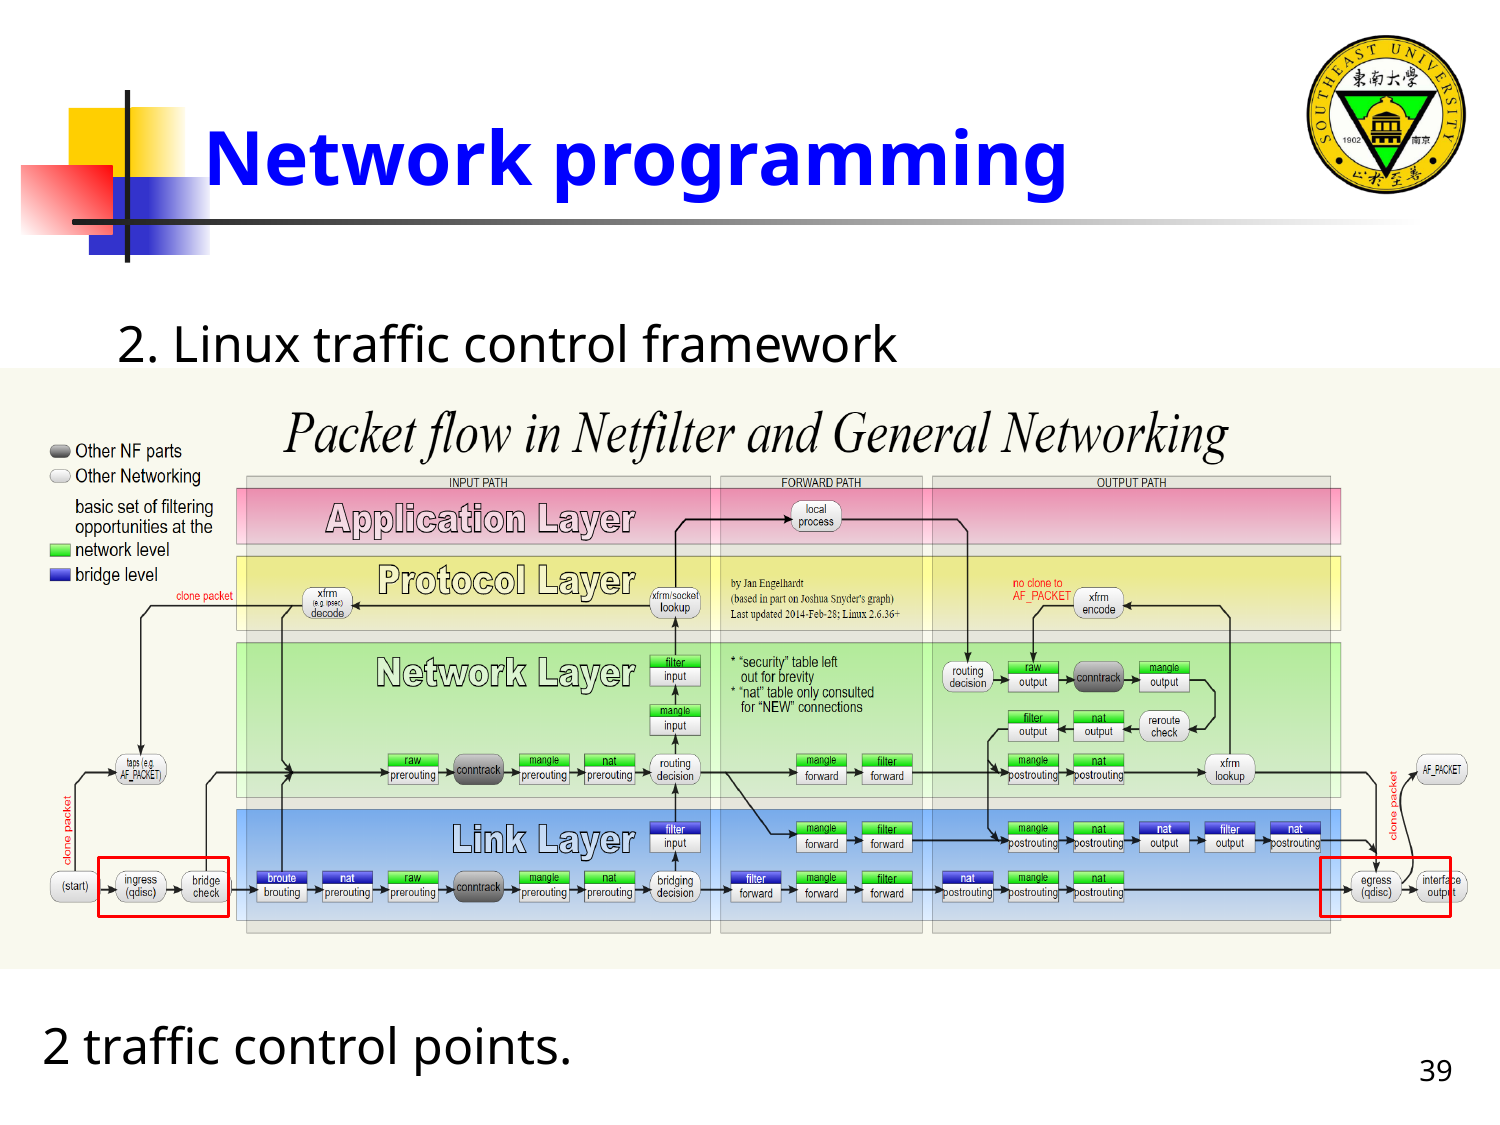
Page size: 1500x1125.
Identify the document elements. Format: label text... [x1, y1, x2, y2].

text_box 2 traffic control points. [27, 977, 1324, 1083]
picture [1304, 32, 1467, 195]
picture [0, 368, 1500, 969]
slide_number 39 [1155, 1024, 1468, 1100]
title Network programming [188, 35, 1468, 208]
text_box 2. Linux traffic control framework [103, 274, 1400, 366]
